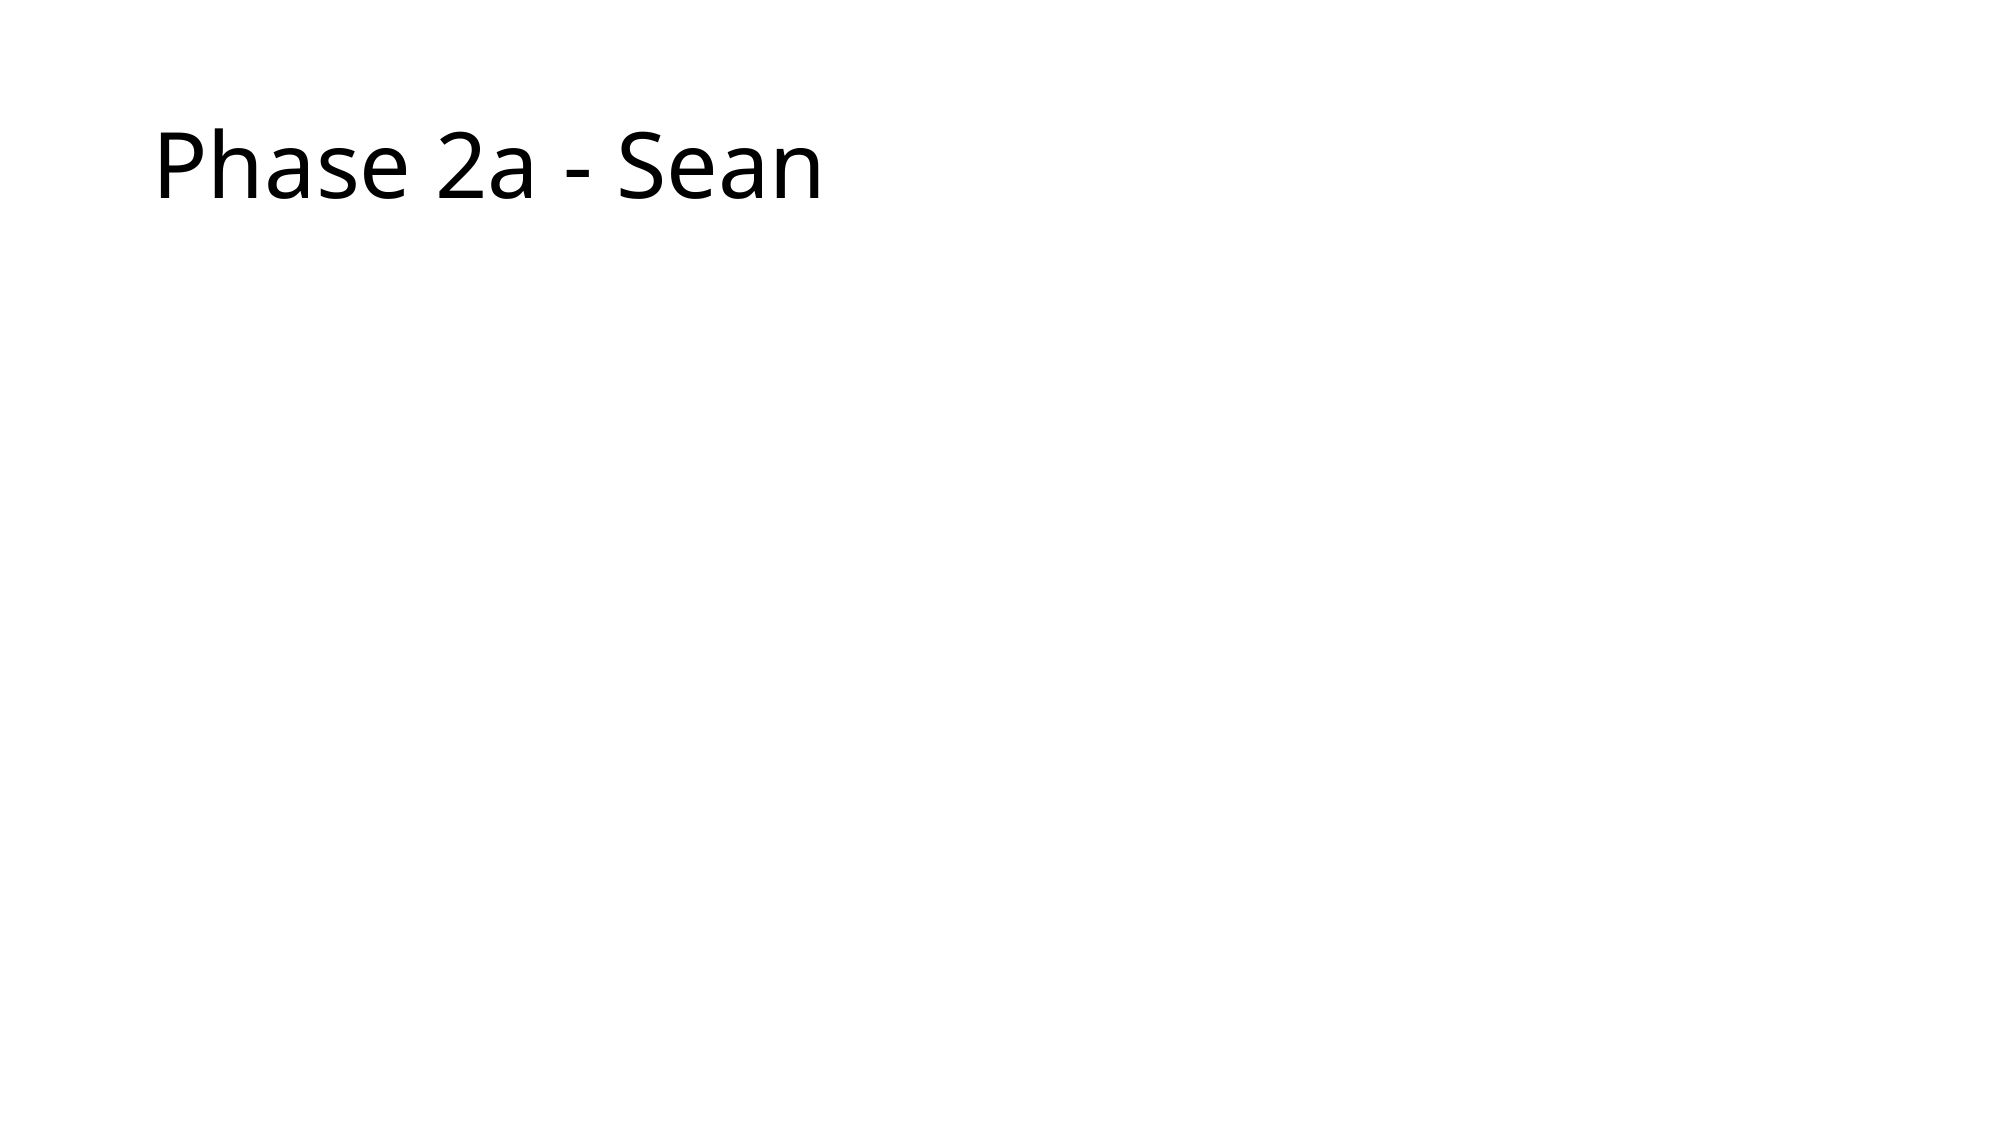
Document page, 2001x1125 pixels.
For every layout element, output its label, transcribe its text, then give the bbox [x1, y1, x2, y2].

title Phase 2a - Sean [137, 59, 1863, 278]
